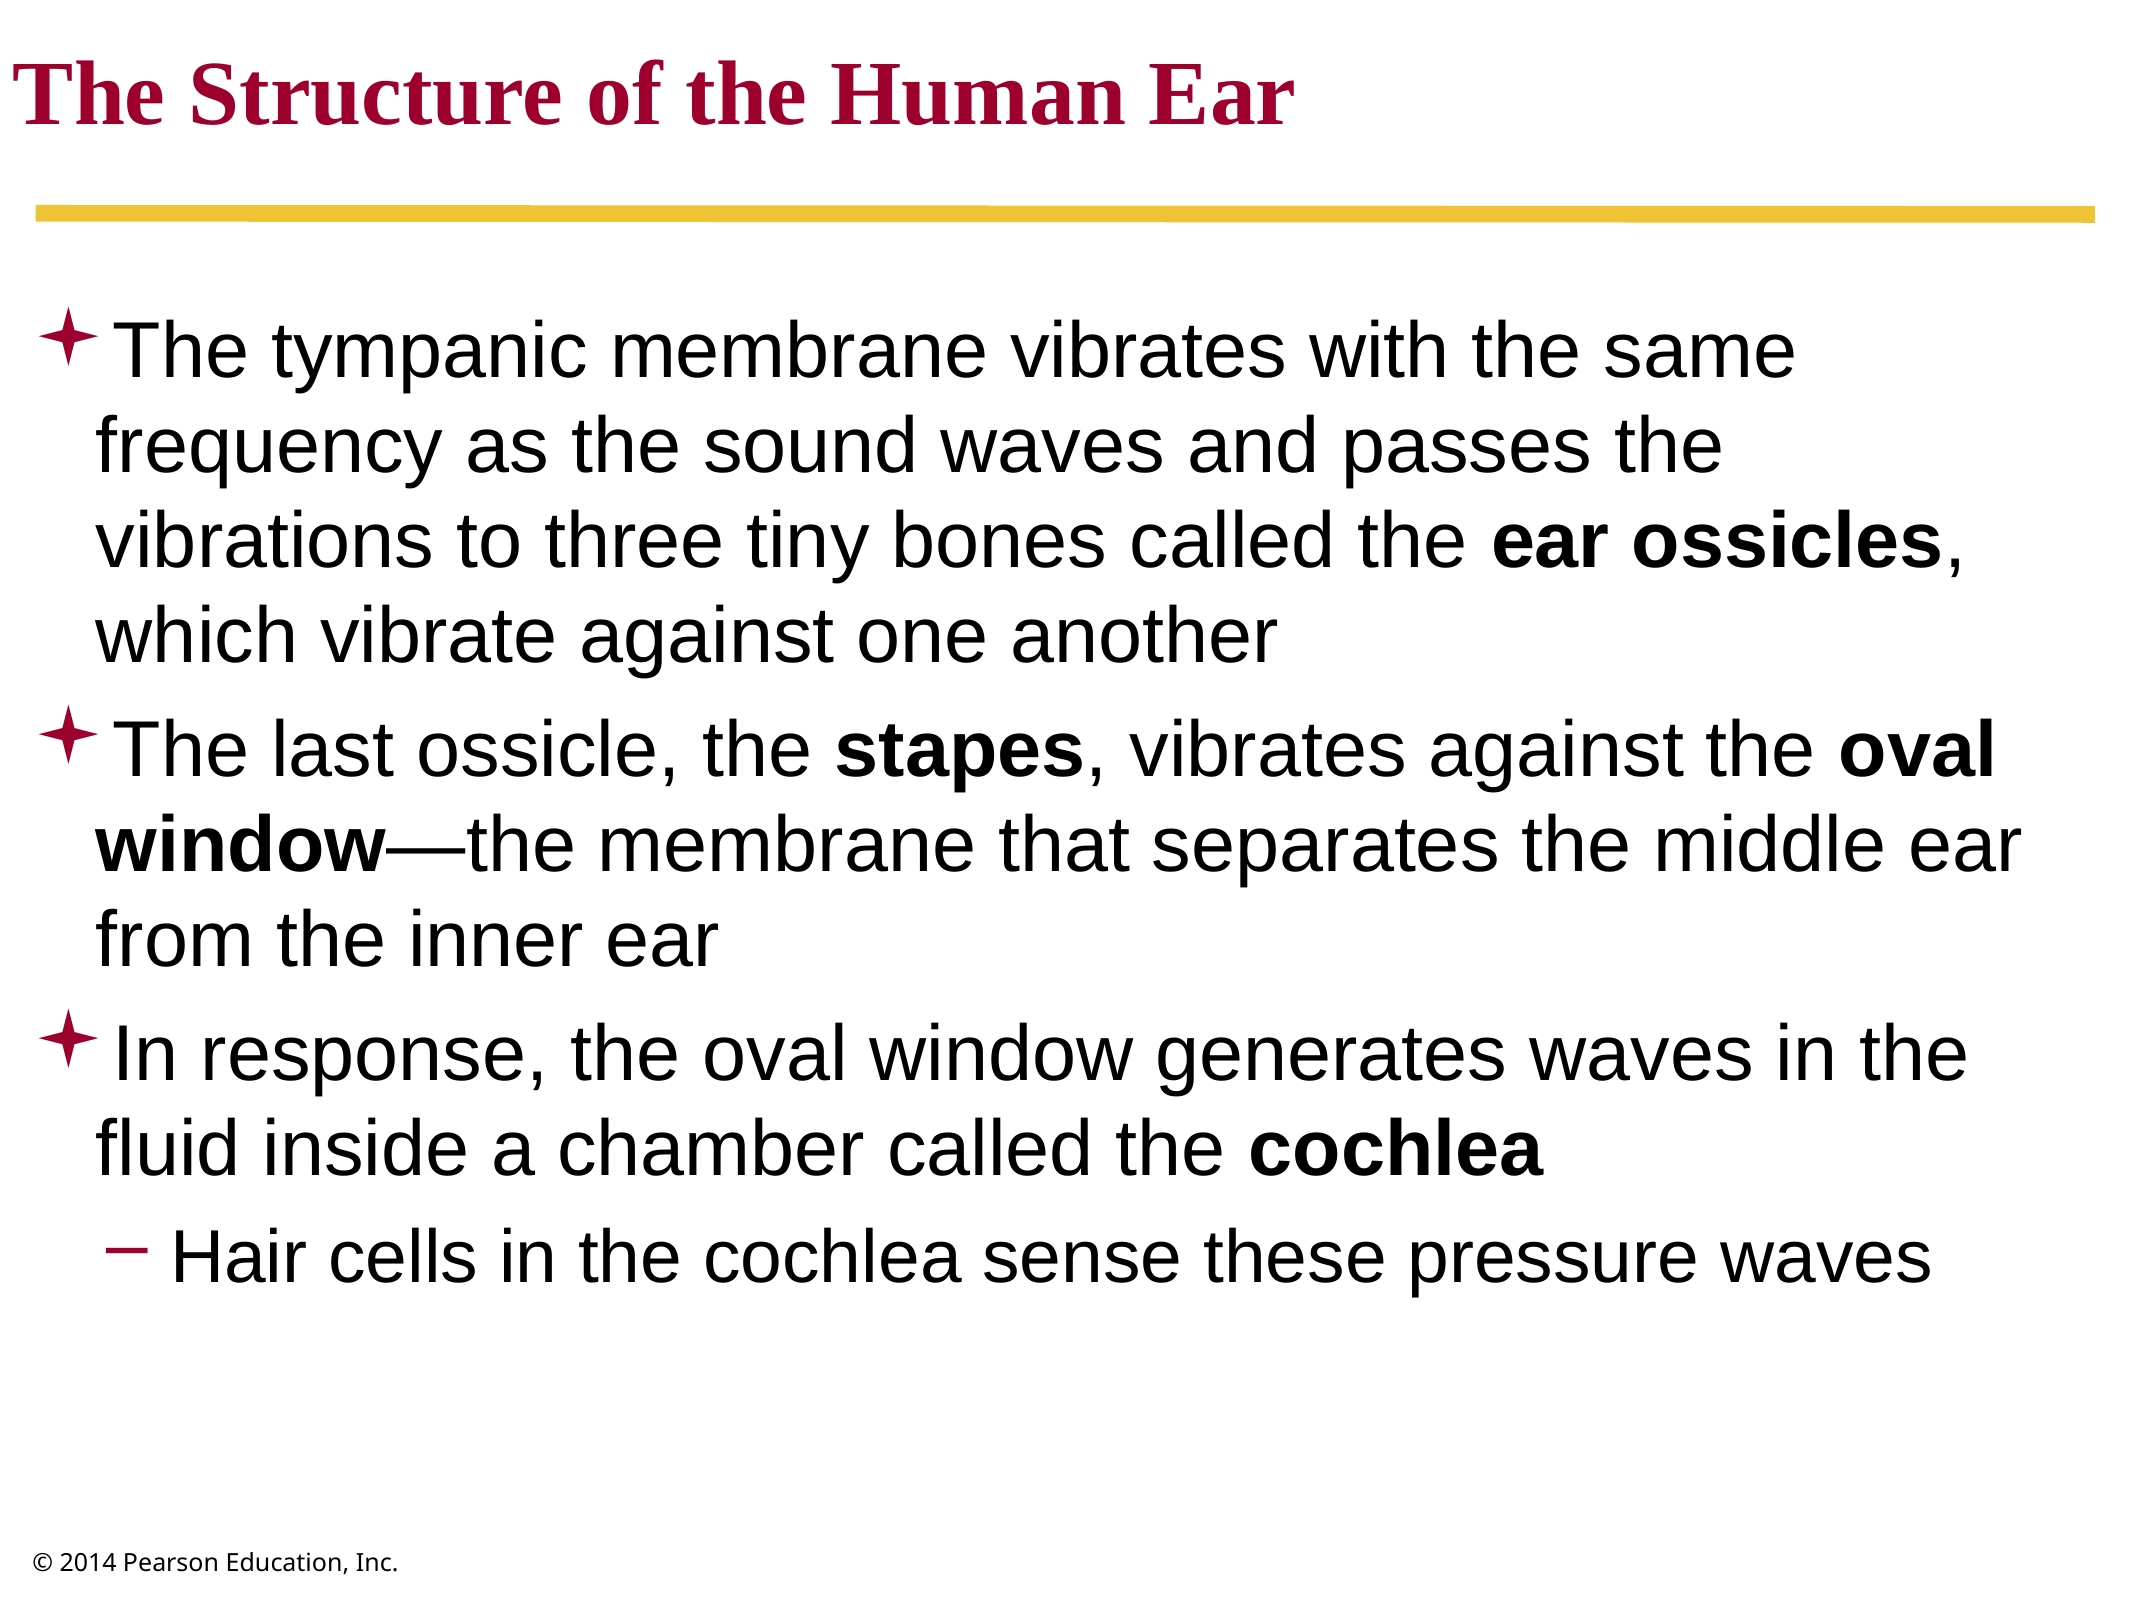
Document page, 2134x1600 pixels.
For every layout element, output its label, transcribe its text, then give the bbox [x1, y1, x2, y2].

list The tympanic membrane vibrates with the same frequency as the sound waves and passes the vibrations to three tiny bones called the ear ossicles, which vibrate against one another The last ossicle, the stapes, vibrates against the oval window—the membrane that separates the middle ear from the inner ear In response, the oval window generates waves in the fluid inside a chamber called the cochlea Hair cells in the cochlea sense these pressure waves [33, 297, 2082, 1483]
title The Structure of the Human Ear [12, 44, 2061, 238]
